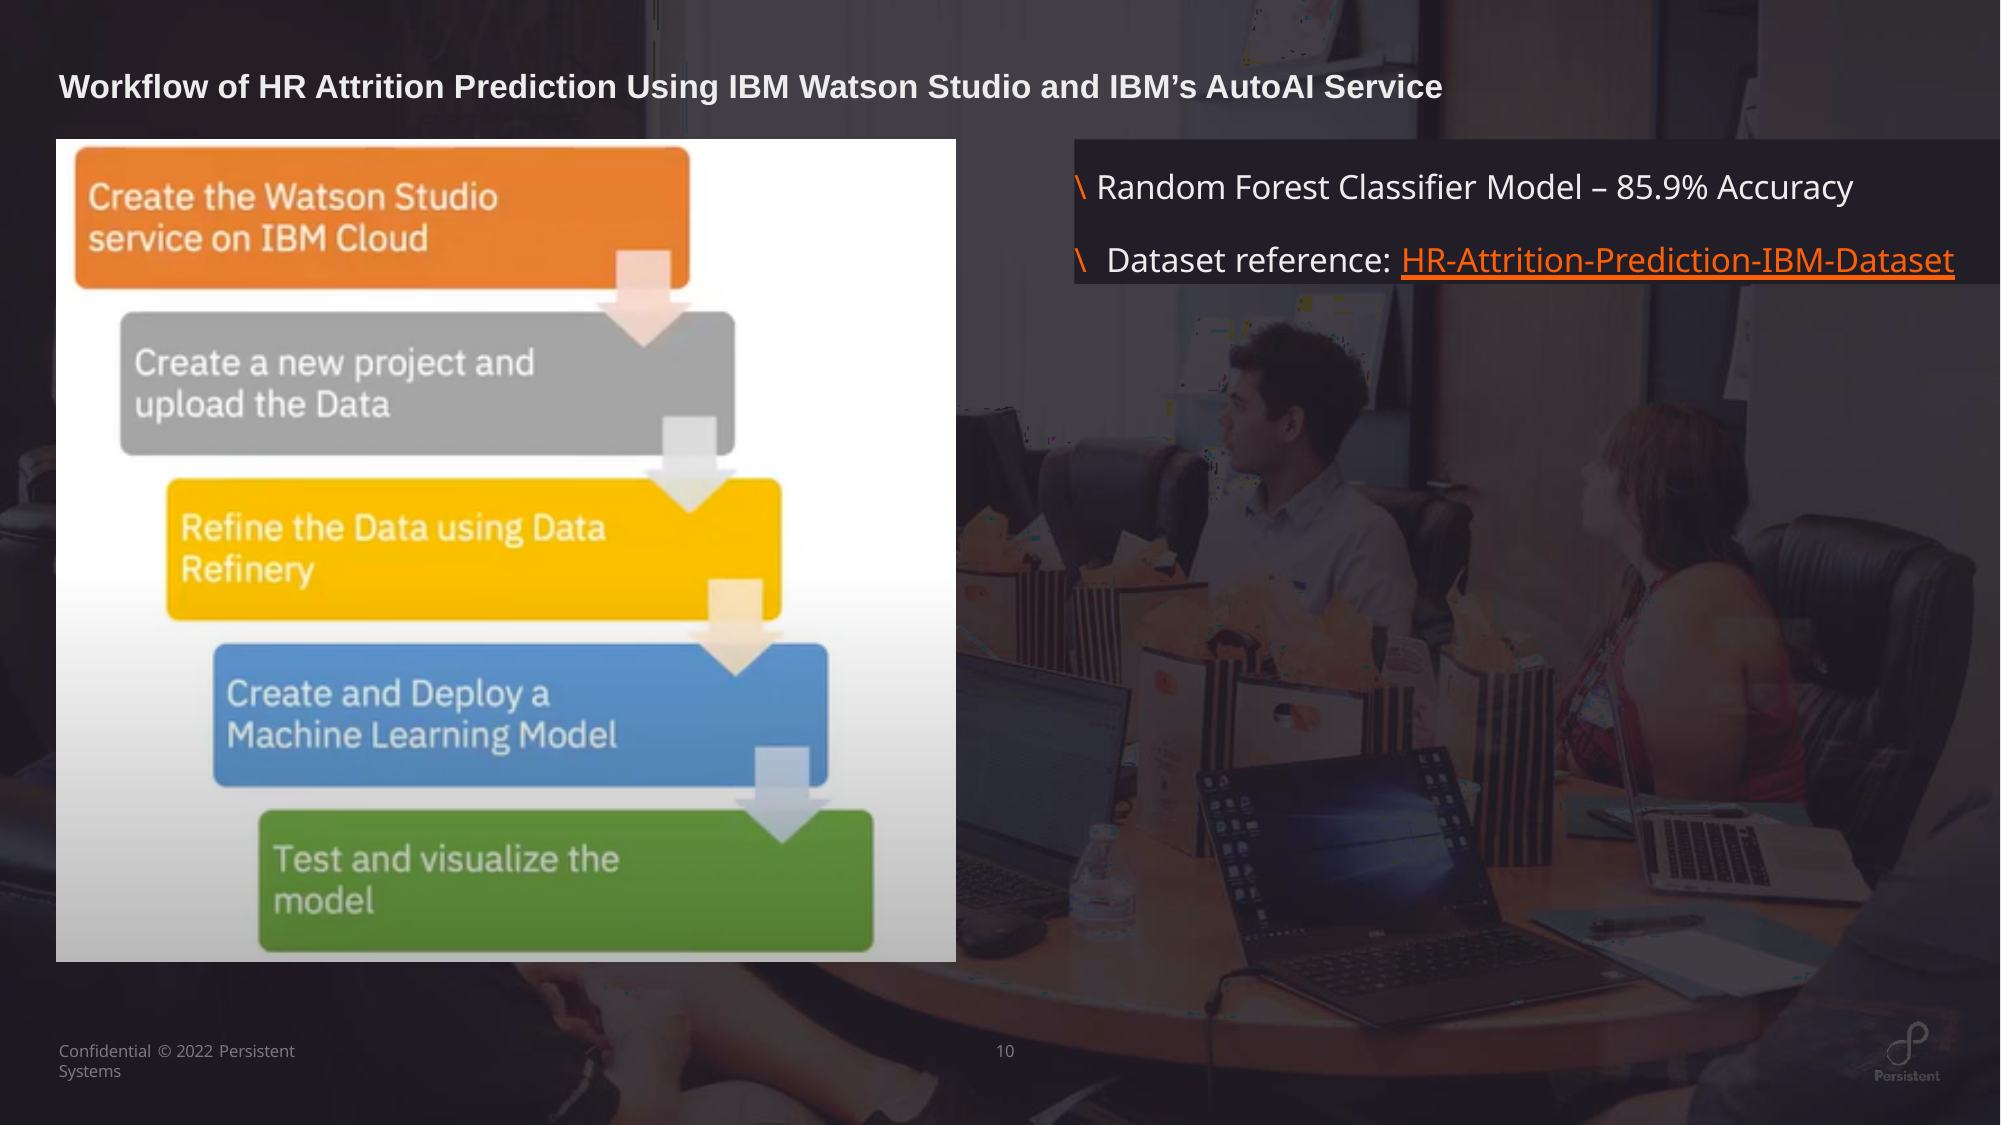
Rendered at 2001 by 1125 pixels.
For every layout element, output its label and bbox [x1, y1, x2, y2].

text_box [0, 0, 2000, 1125]
picture [56, 139, 956, 962]
